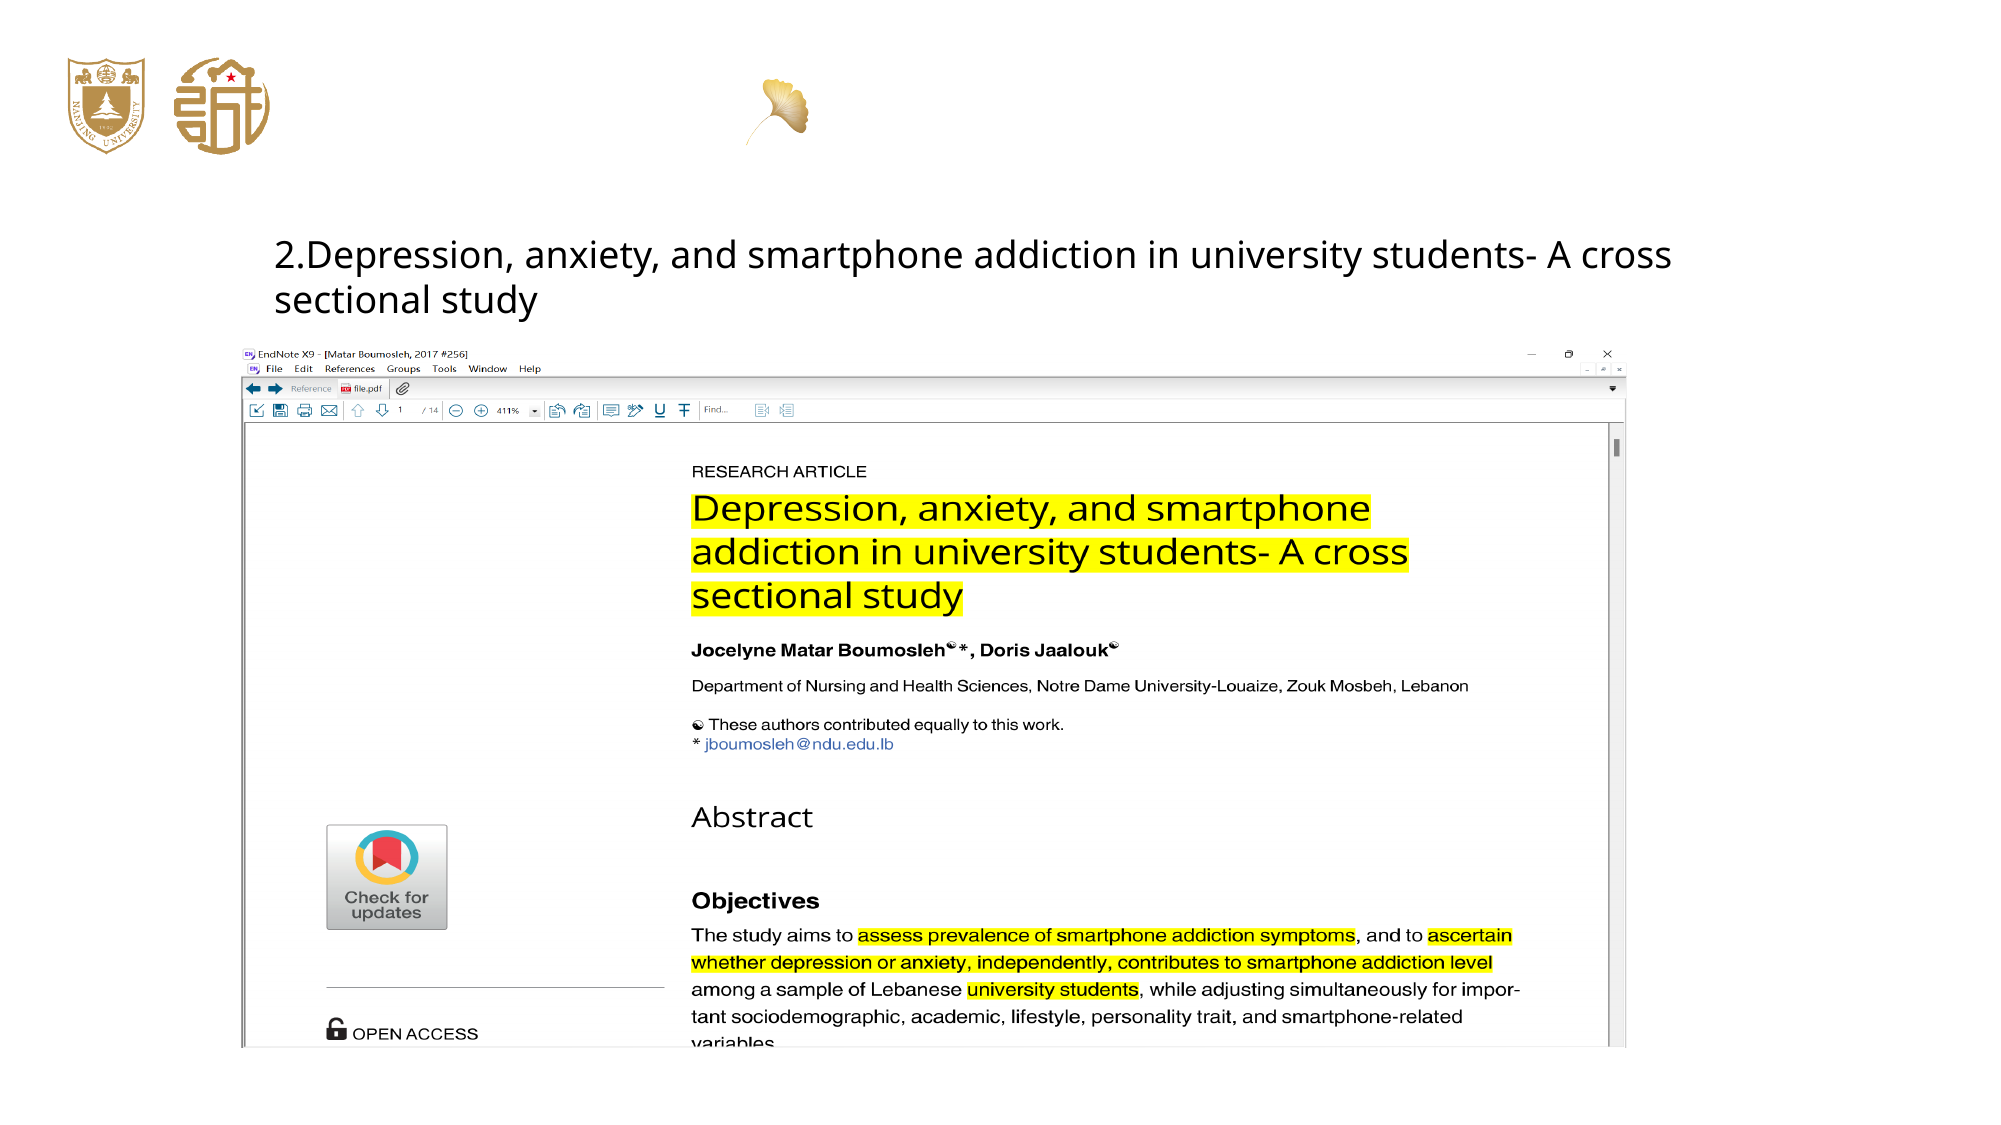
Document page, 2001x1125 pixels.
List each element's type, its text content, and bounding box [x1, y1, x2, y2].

picture [0, 0, 285, 281]
picture [241, 346, 1627, 1048]
picture [731, 64, 830, 169]
text_box 2.Depression, anxiety, and smartphone addiction in university students- A cross sectional study [259, 223, 1741, 329]
